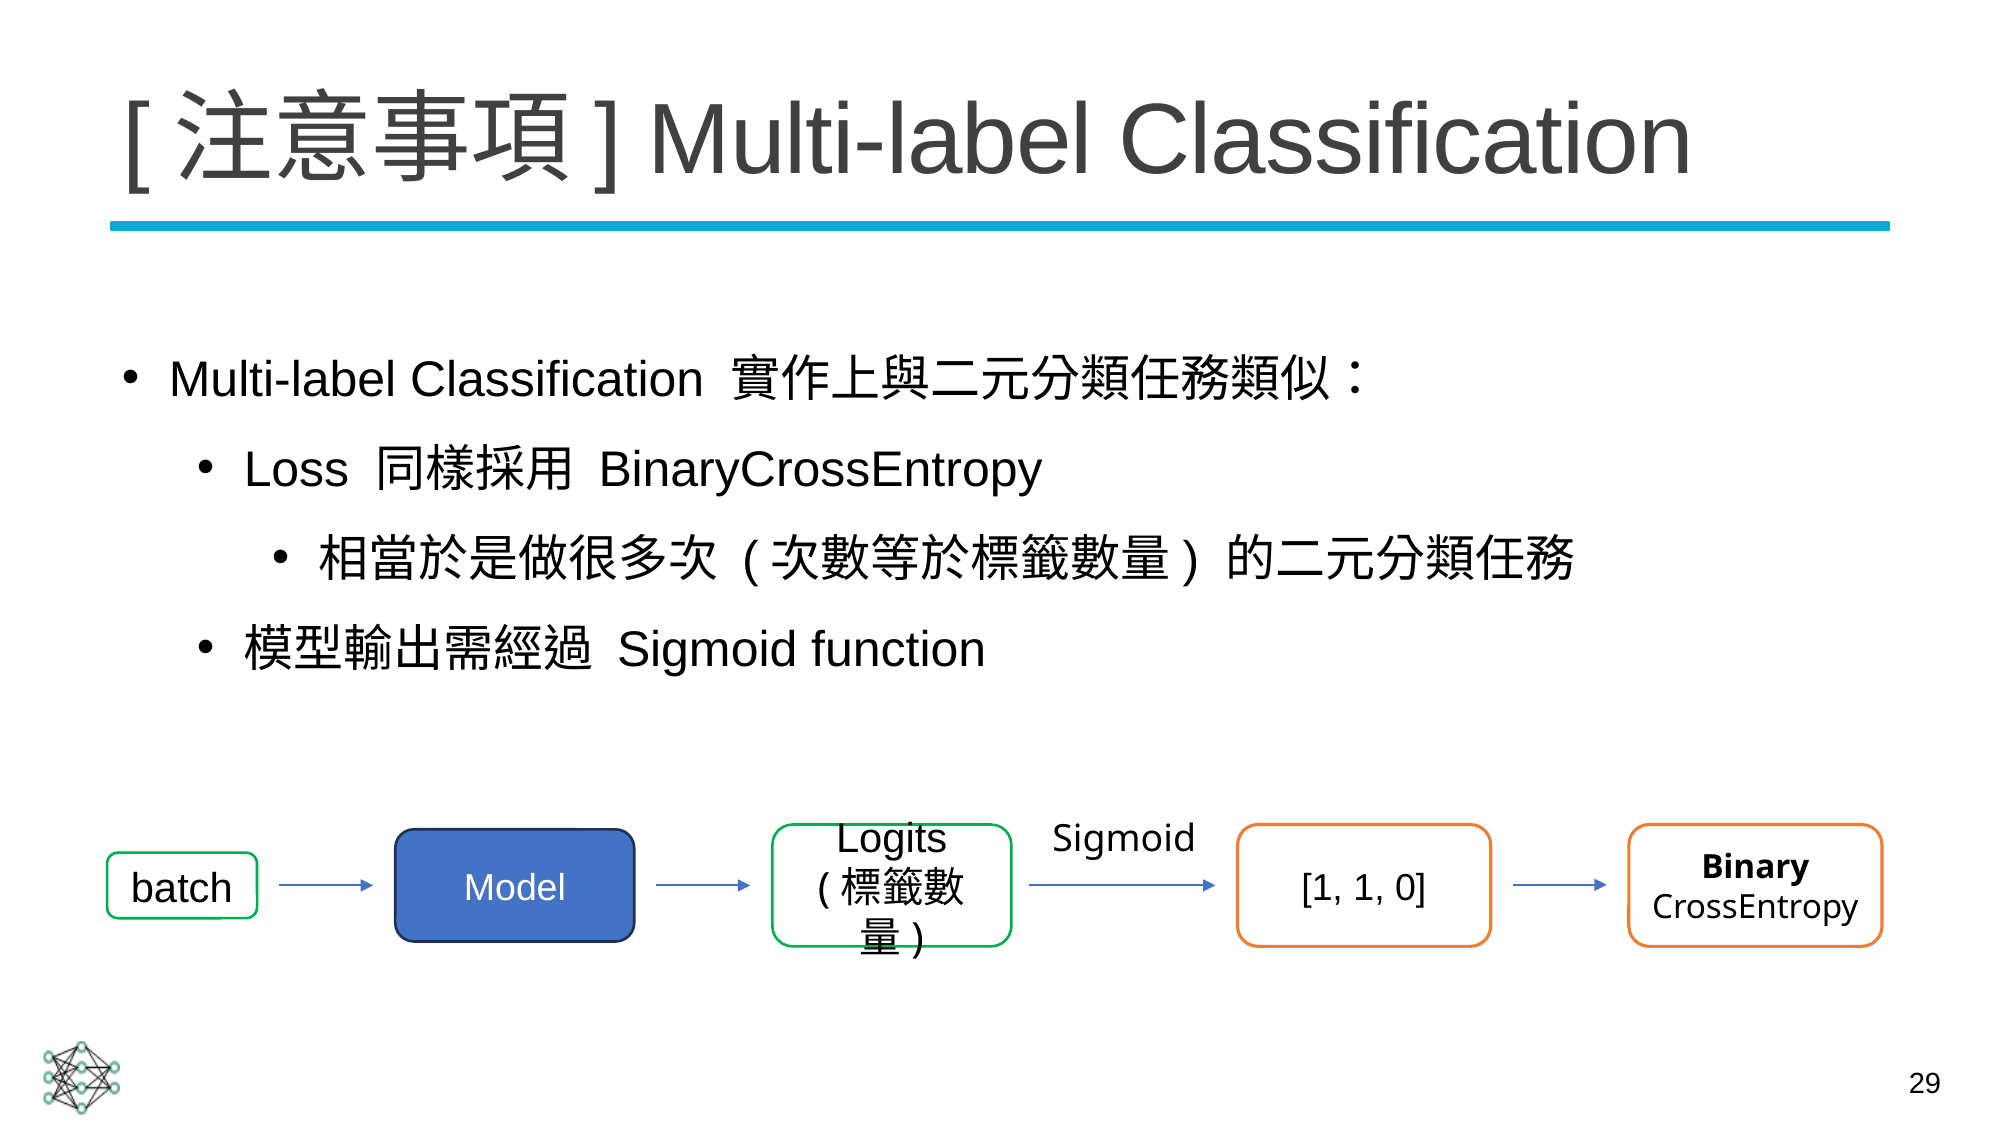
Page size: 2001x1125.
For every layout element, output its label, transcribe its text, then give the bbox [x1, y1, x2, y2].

text_box Model [393, 827, 636, 943]
text_box Binary CrossEntropy [1627, 823, 1884, 948]
text_box Logits (標籤數量) [771, 823, 1013, 948]
text_box batch [105, 851, 259, 920]
text_box Sigmoid [1029, 783, 1220, 866]
slide_number 29 [1740, 1052, 1957, 1113]
text_box Multi-label Classification 實作上與二元分類任務類似： Loss 同樣採用 BinaryCrossEntropy 相當於是做很多次 (次數等於標籤數量) 的二元分類任務 模型輸出需經過 Sigmoid function [107, 308, 1899, 684]
picture [43, 1041, 120, 1116]
title [注意事項] Multi-label Classification [107, 58, 1899, 228]
text_box [1, 1, 0] [1236, 823, 1493, 948]
